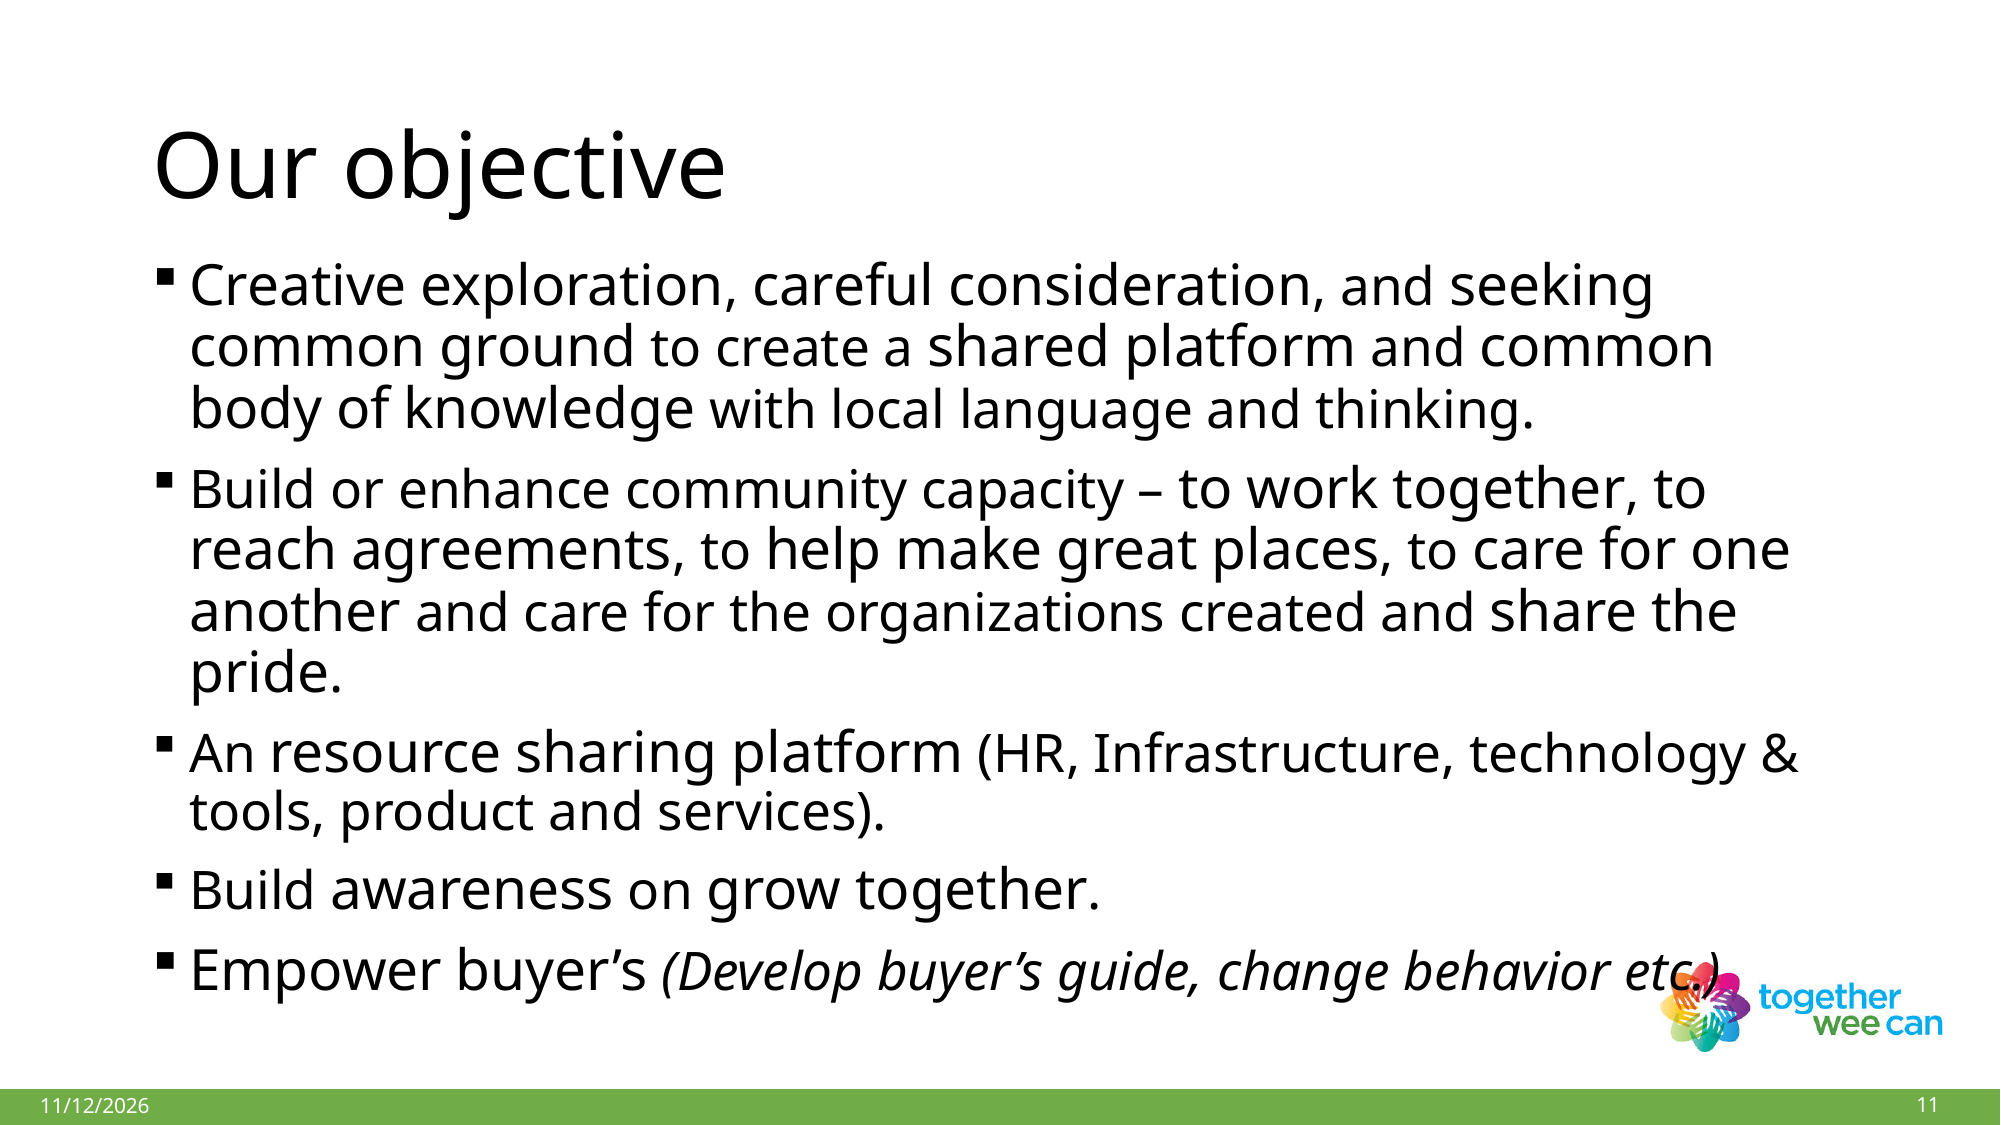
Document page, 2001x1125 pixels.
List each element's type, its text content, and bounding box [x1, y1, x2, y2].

picture [1660, 962, 1957, 1052]
slide_number 27-Mar-18 [24, 1089, 475, 1125]
list Creative exploration, careful consideration, and seeking common ground to create a shared platform and common body of knowledge with local language and thinking. Build or enhance community capacity – to work together, to reach agreements, to help make great places, to care for one another and care for the organizations created and share the pride. An resource sharing platform (HR, Infrastructure, technology & tools, product and services). Build awareness on grow together. Empower buyer’s (Develop buyer’s guide, change behavior etc.) [137, 249, 1863, 1014]
title Our objective [137, 59, 1863, 249]
slide_number 11 [1412, 1087, 1955, 1125]
